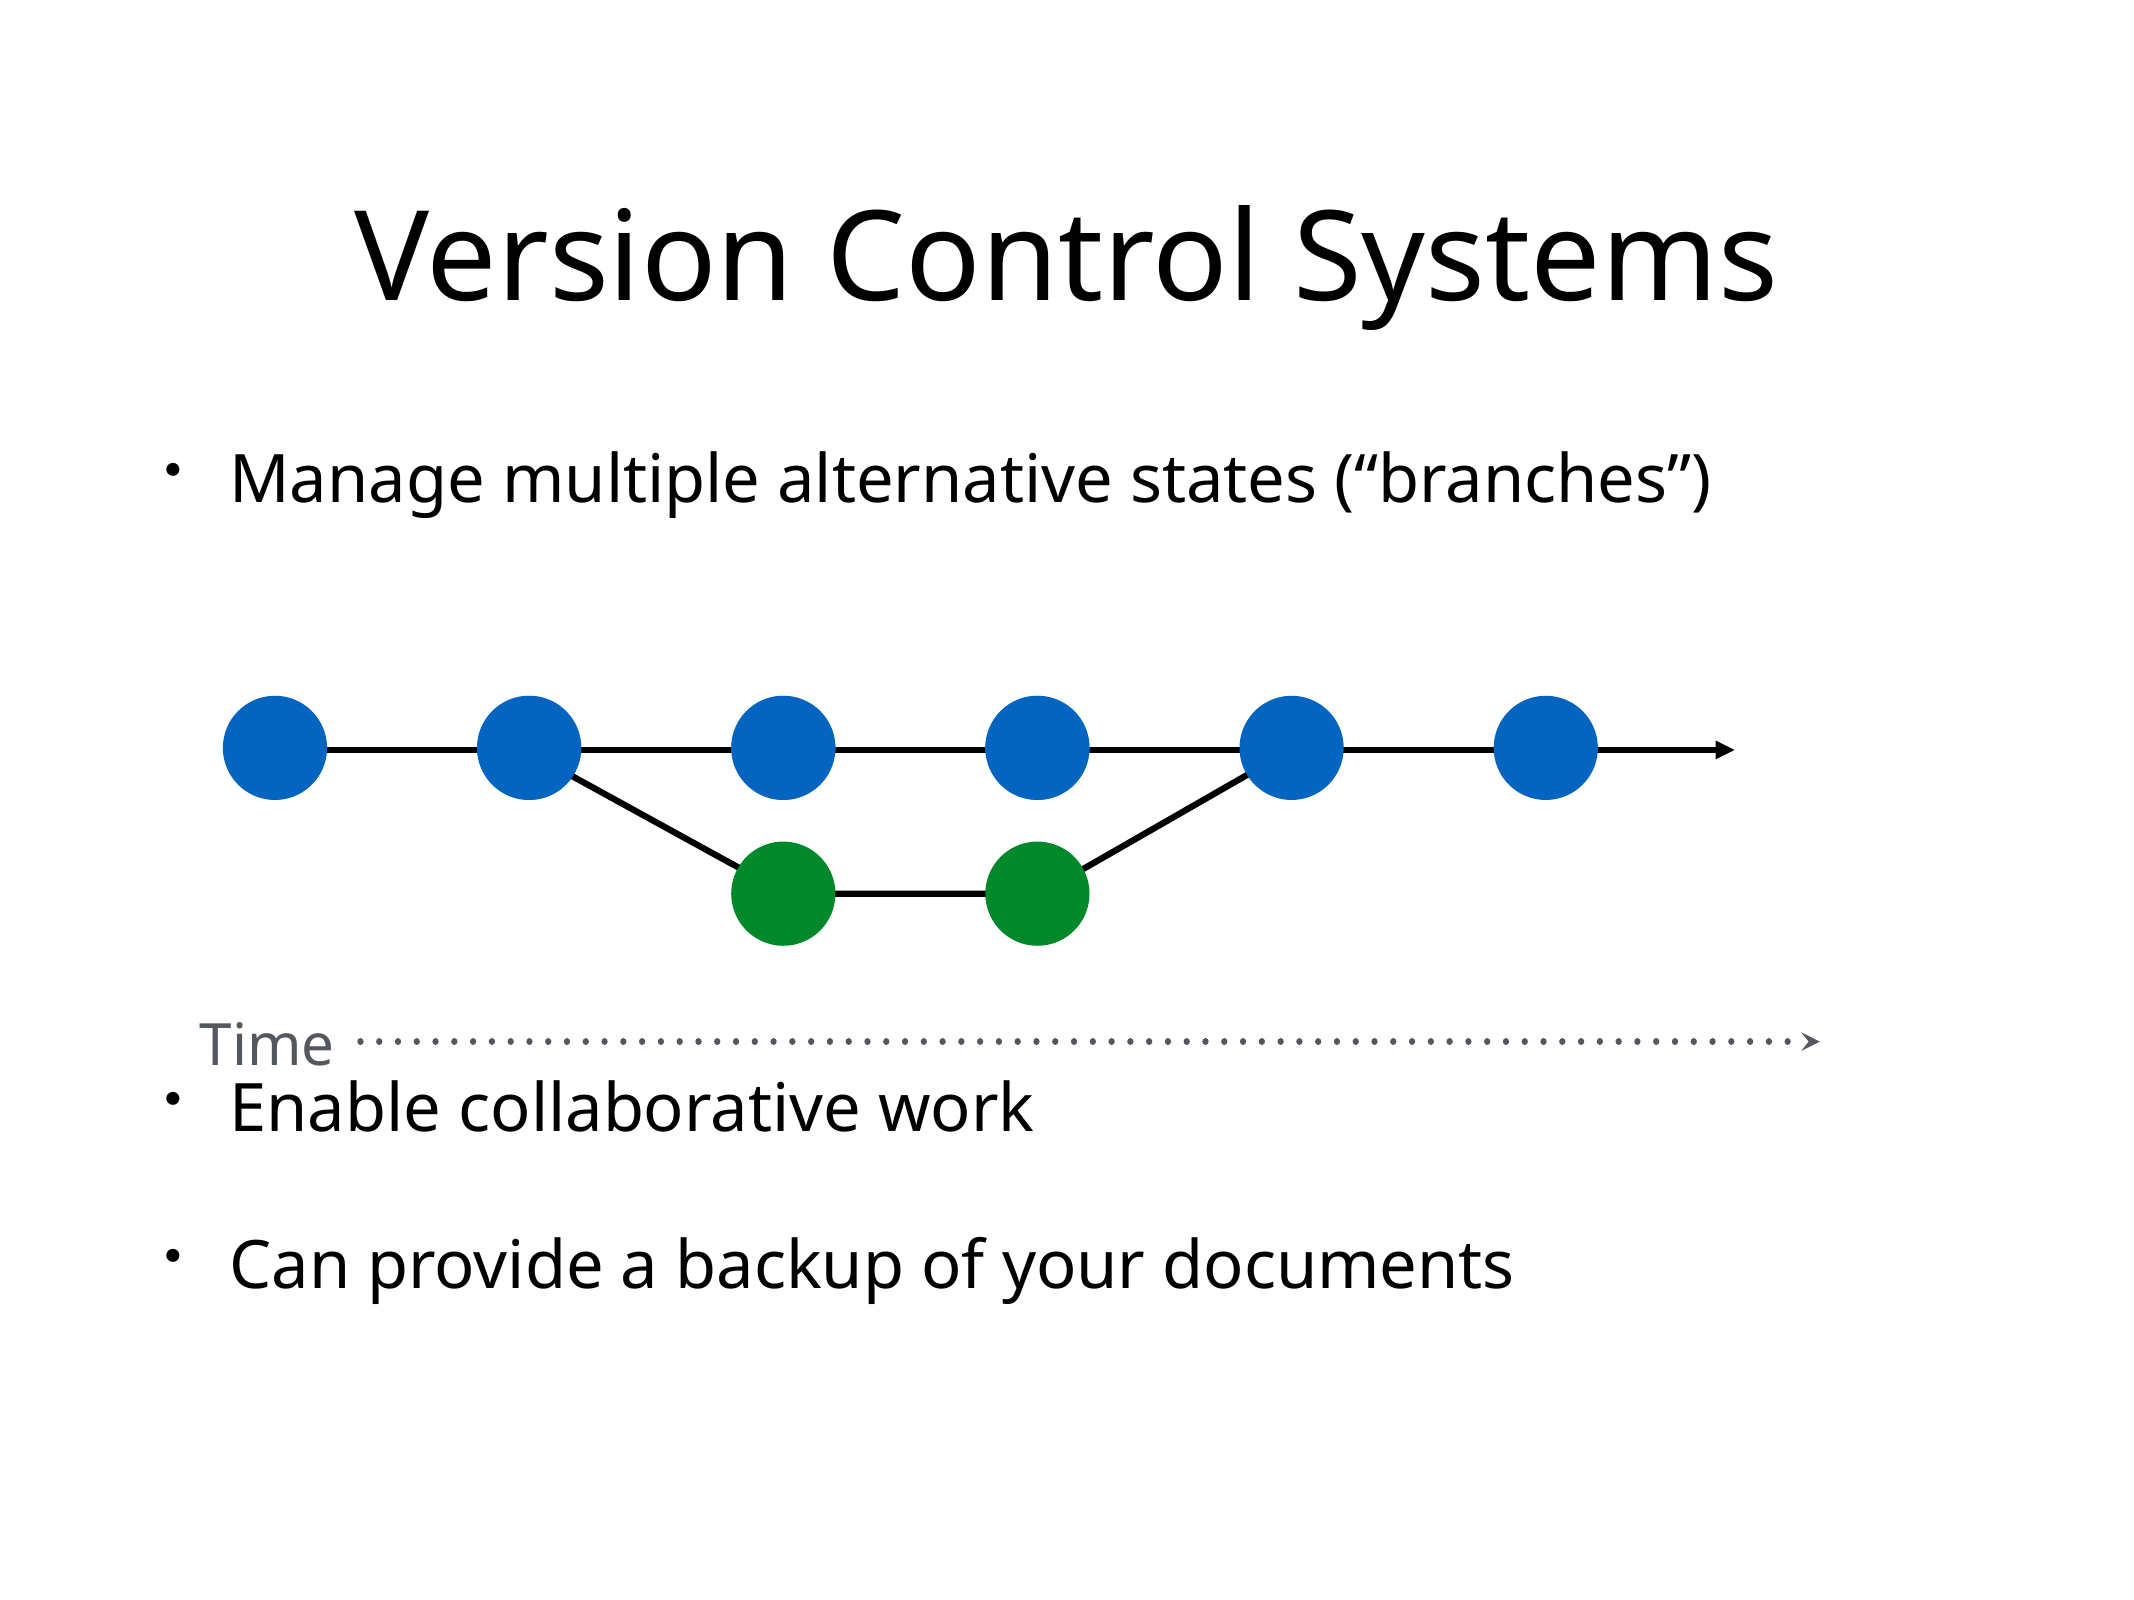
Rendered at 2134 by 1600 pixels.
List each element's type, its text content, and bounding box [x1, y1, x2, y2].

text_box [1598, 743, 1735, 757]
text_box [731, 695, 836, 800]
title Version Control Systems [155, 72, 1978, 428]
text_box [222, 695, 328, 800]
text_box [985, 695, 1090, 800]
text_box [731, 841, 836, 946]
text_box [477, 695, 582, 800]
text_box [1239, 695, 1344, 800]
text_box [985, 841, 1090, 946]
list Manage multiple alternative states (“branches”) Enable collaborative work Can provide a backup of your documents [155, 428, 1978, 1459]
text_box [1807, 1035, 1820, 1048]
text_box Time [191, 998, 343, 1085]
text_box [1493, 695, 1598, 800]
